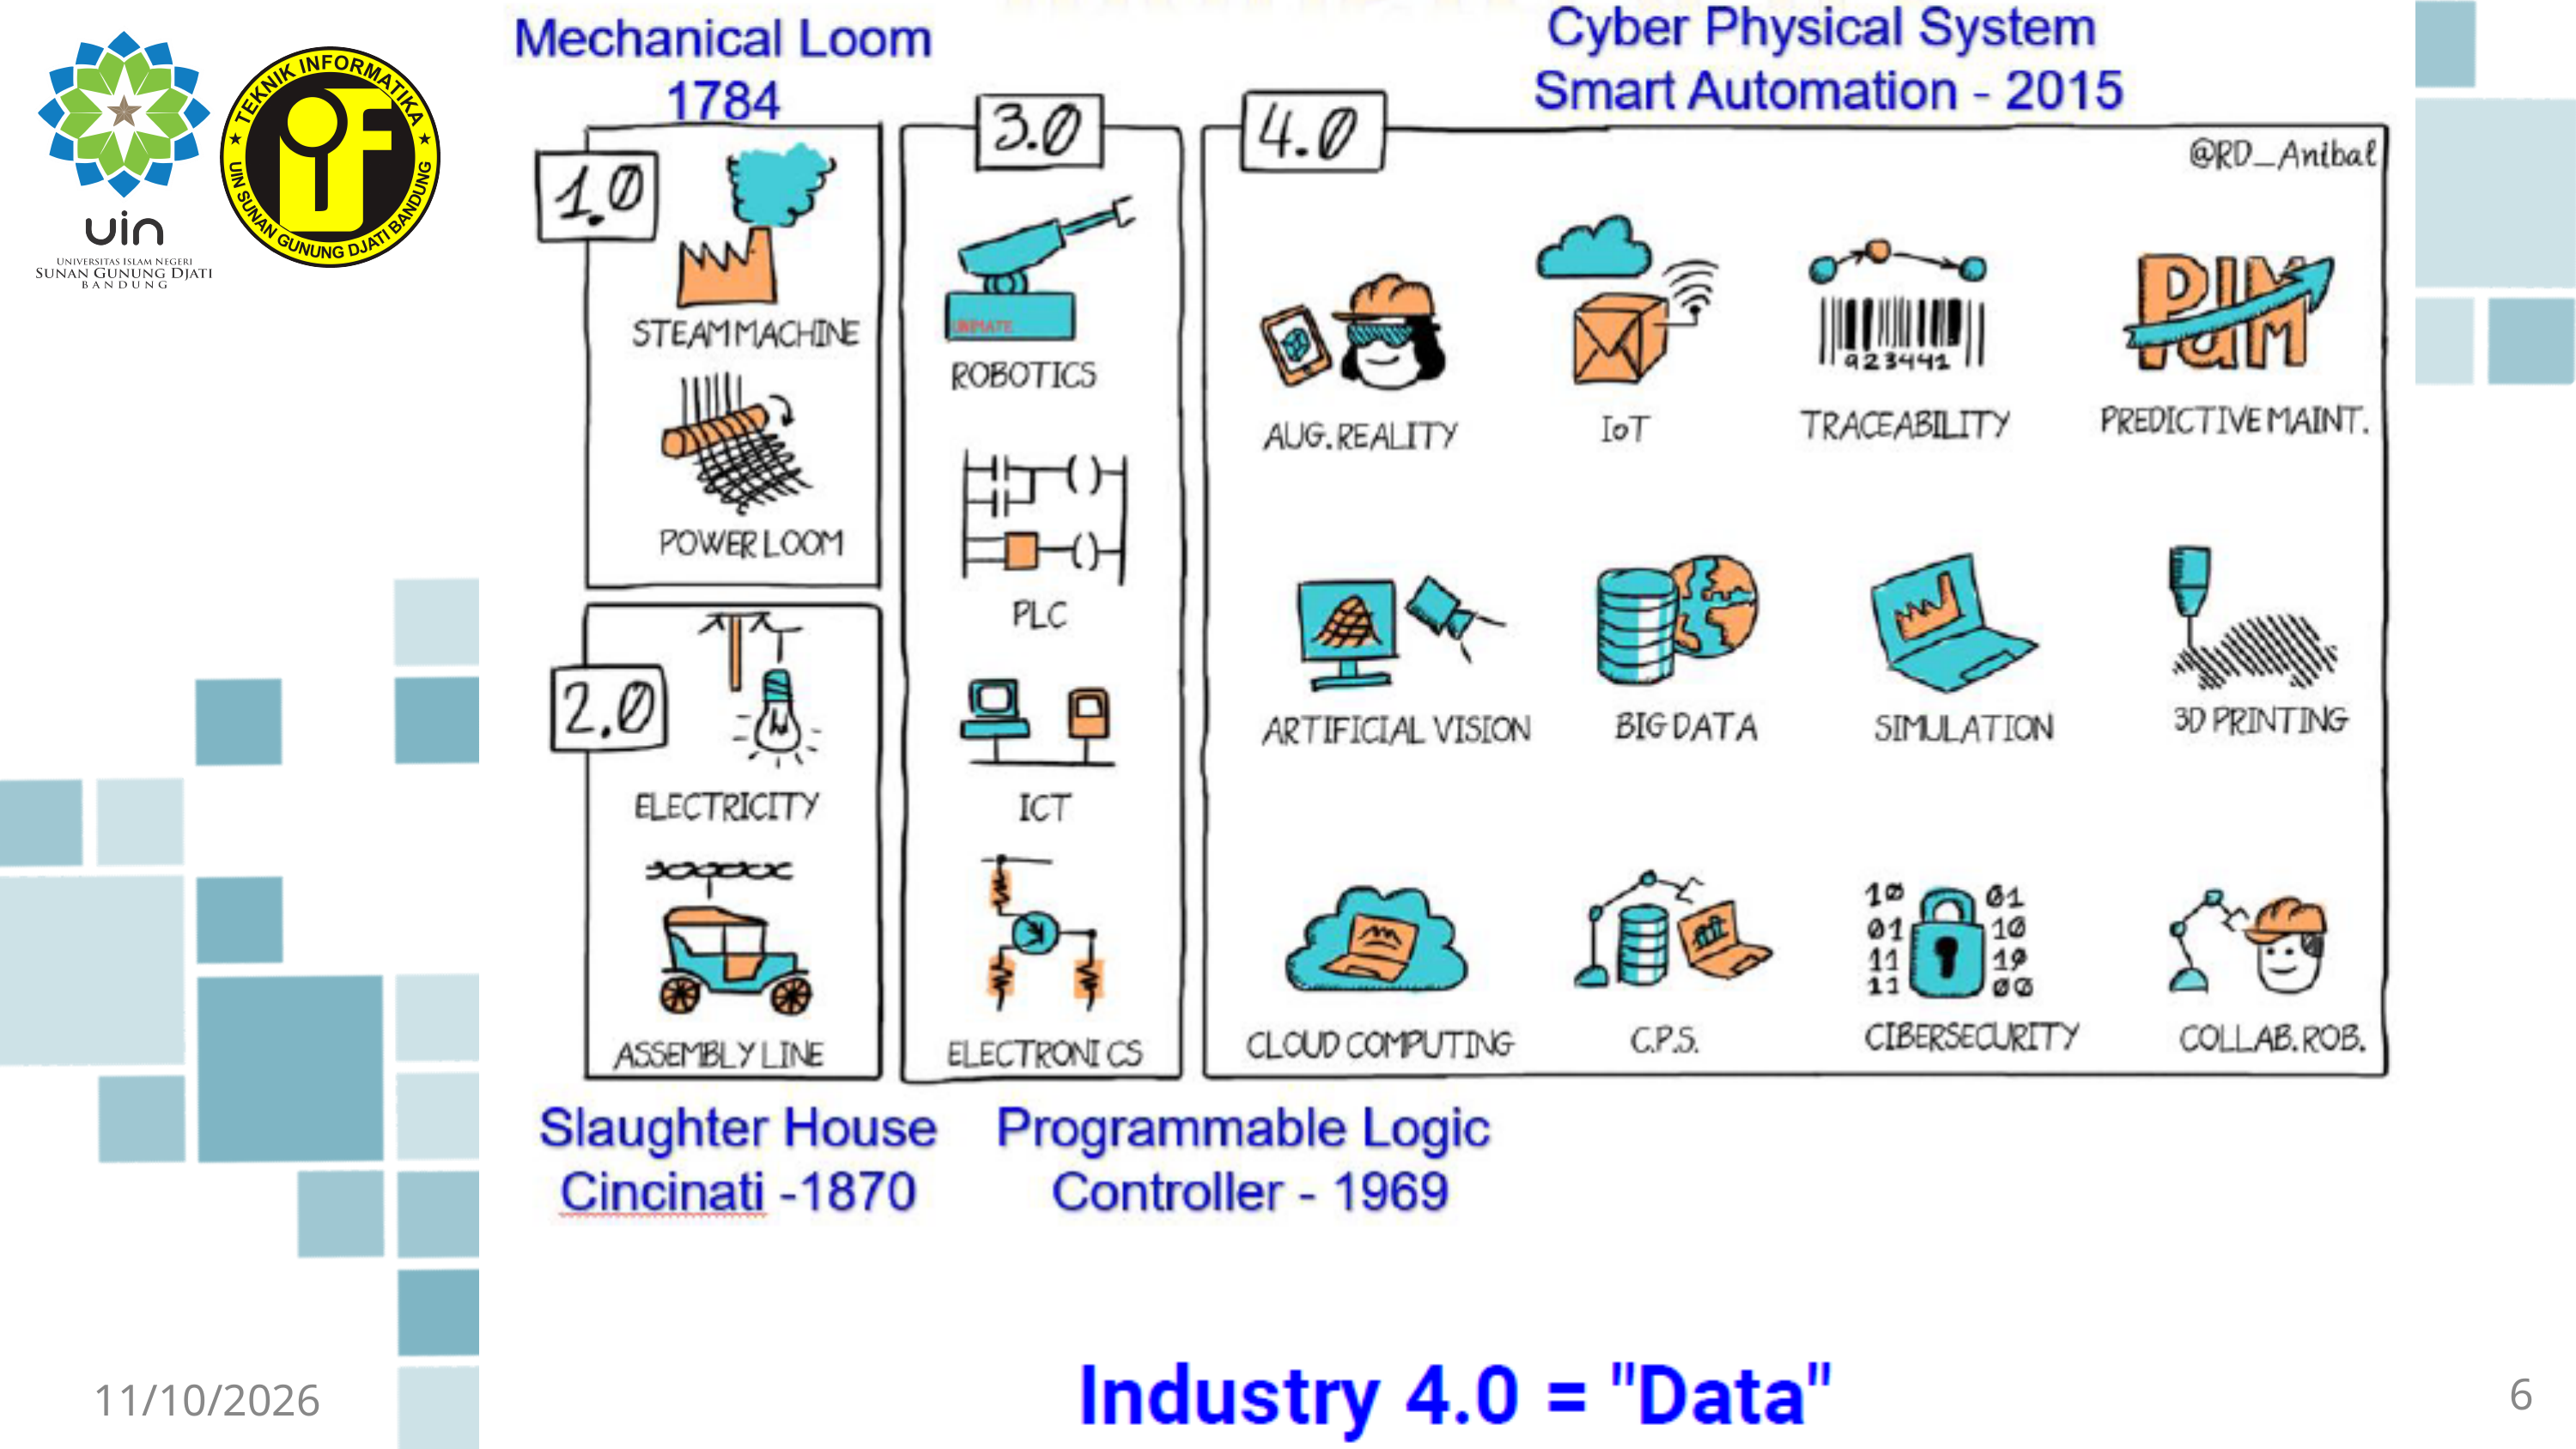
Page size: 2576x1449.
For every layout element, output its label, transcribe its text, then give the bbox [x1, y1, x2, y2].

picture [33, 26, 215, 288]
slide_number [80, 1376, 381, 1428]
picture [479, 0, 2415, 1449]
slide_number 6 [2420, 1370, 2547, 1422]
picture [220, 46, 440, 268]
